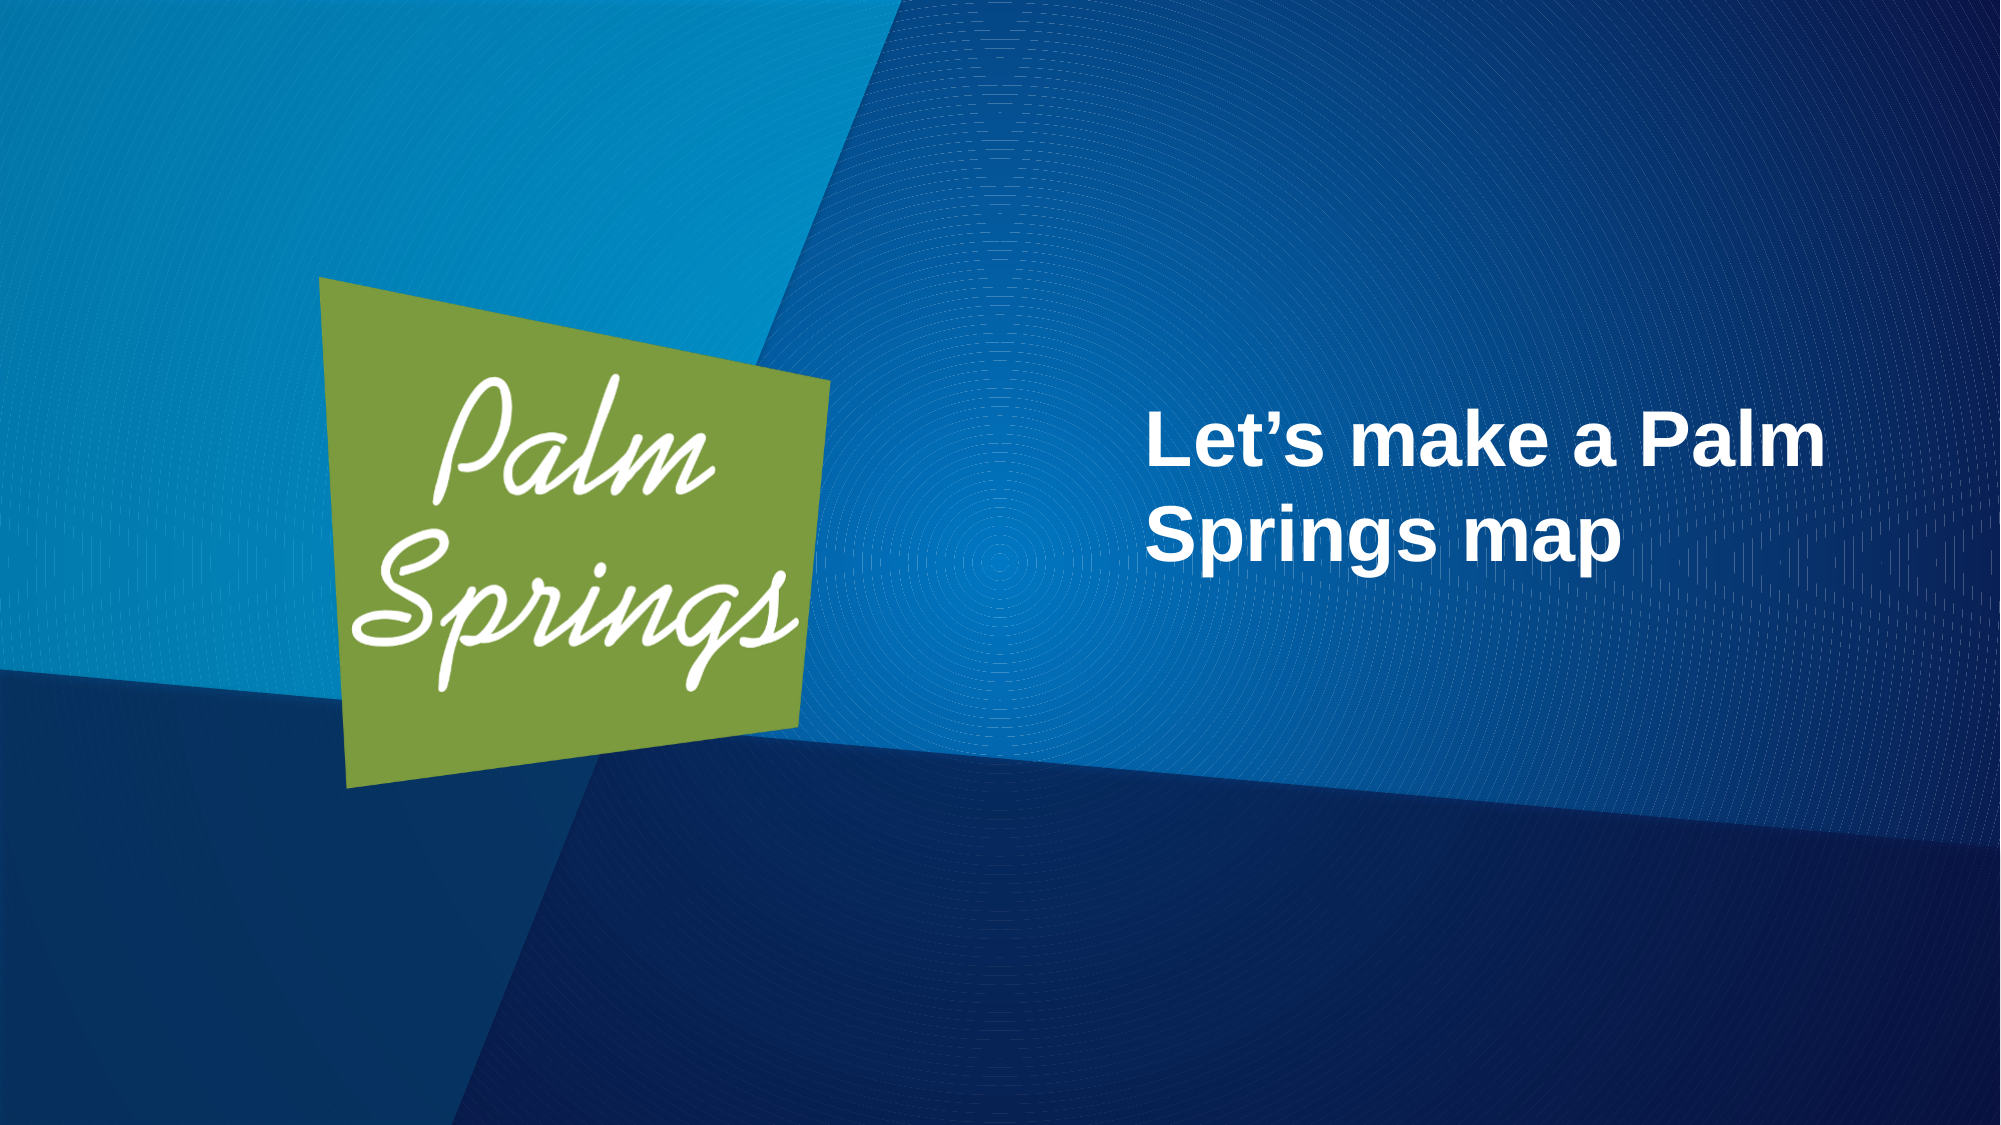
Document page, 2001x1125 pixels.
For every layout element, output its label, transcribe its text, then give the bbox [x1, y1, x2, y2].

title Let’s make a Palm Springs map [1144, 385, 1888, 578]
picture [318, 276, 832, 790]
